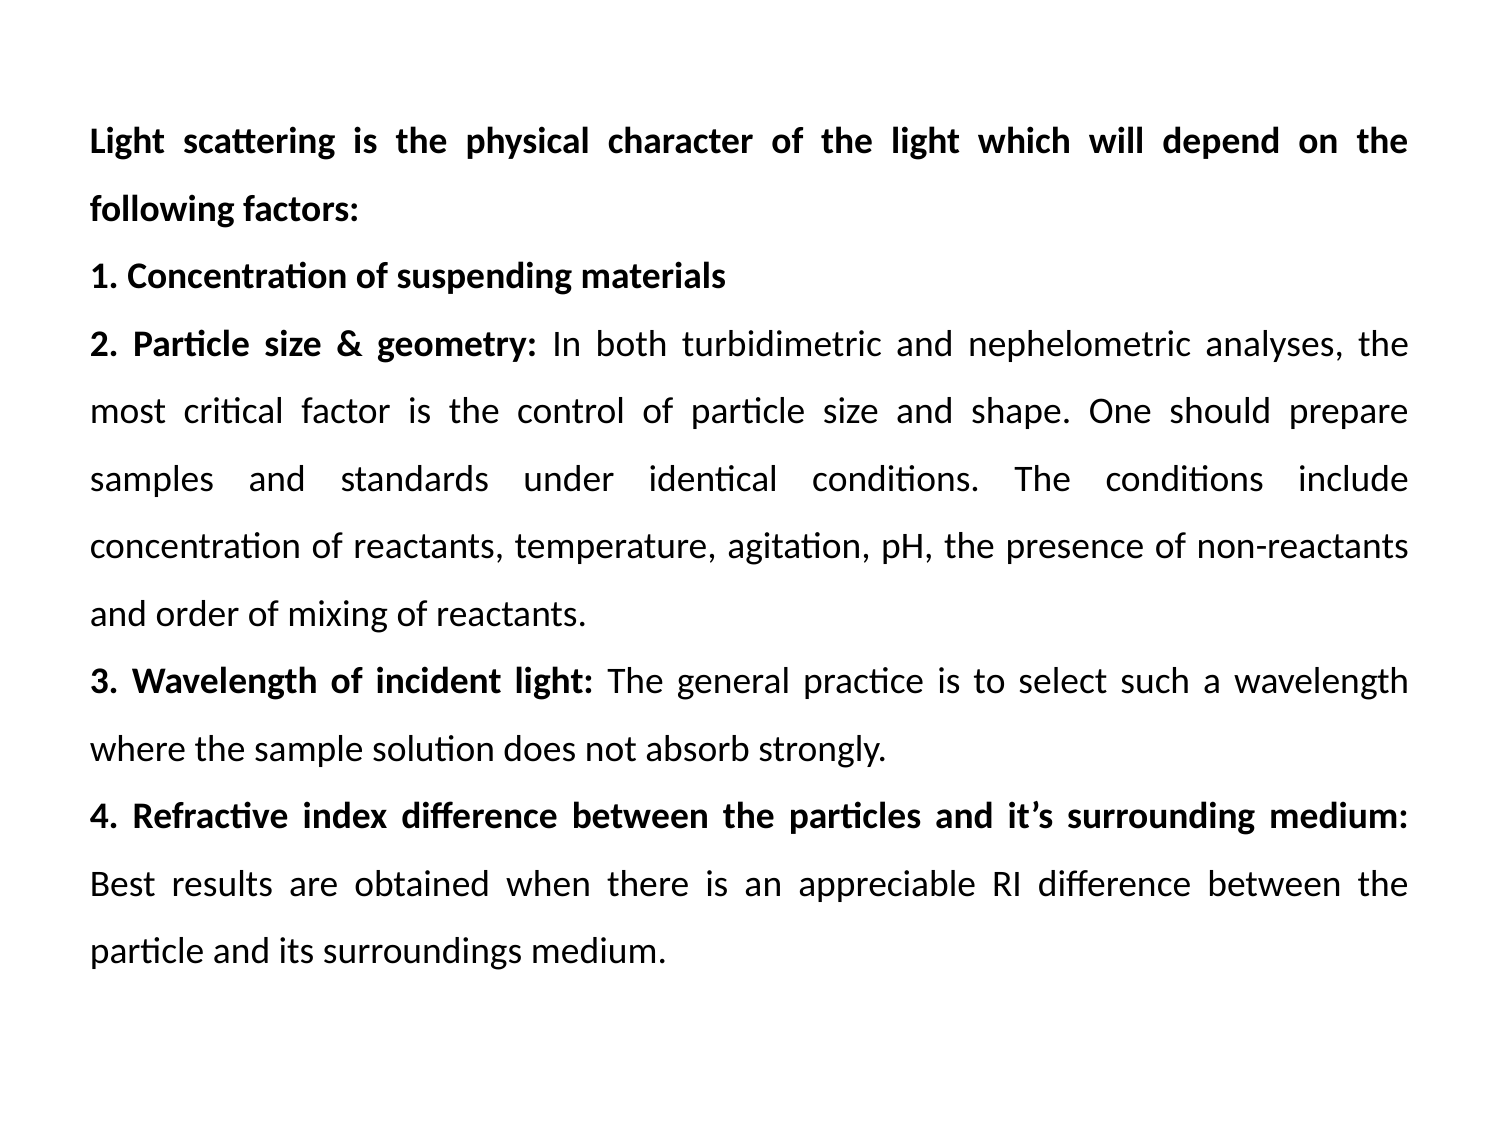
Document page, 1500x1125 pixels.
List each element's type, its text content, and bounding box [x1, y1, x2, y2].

text_box Light scattering is the physical character of the light which will depend on the following factors: 1. Concentration of suspending materials 2. Particle size & geometry: In both turbidimetric and nephelometric analyses, the most critical factor is the control of particle size and shape. One should prepare samples and standards under identical conditions. The conditions include concentration of reactants, temperature, agitation, pH, the presence of non-reactants and order of mixing of reactants. 3. Wavelength of incident light: The general practice is to select such a wavelength where the sample solution does not absorb strongly. 4. Refractive index difference between the particles and it’s surrounding medium: Best results are obtained when there is an appreciable RI difference between the particle and its surroundings medium. [74, 86, 1425, 979]
